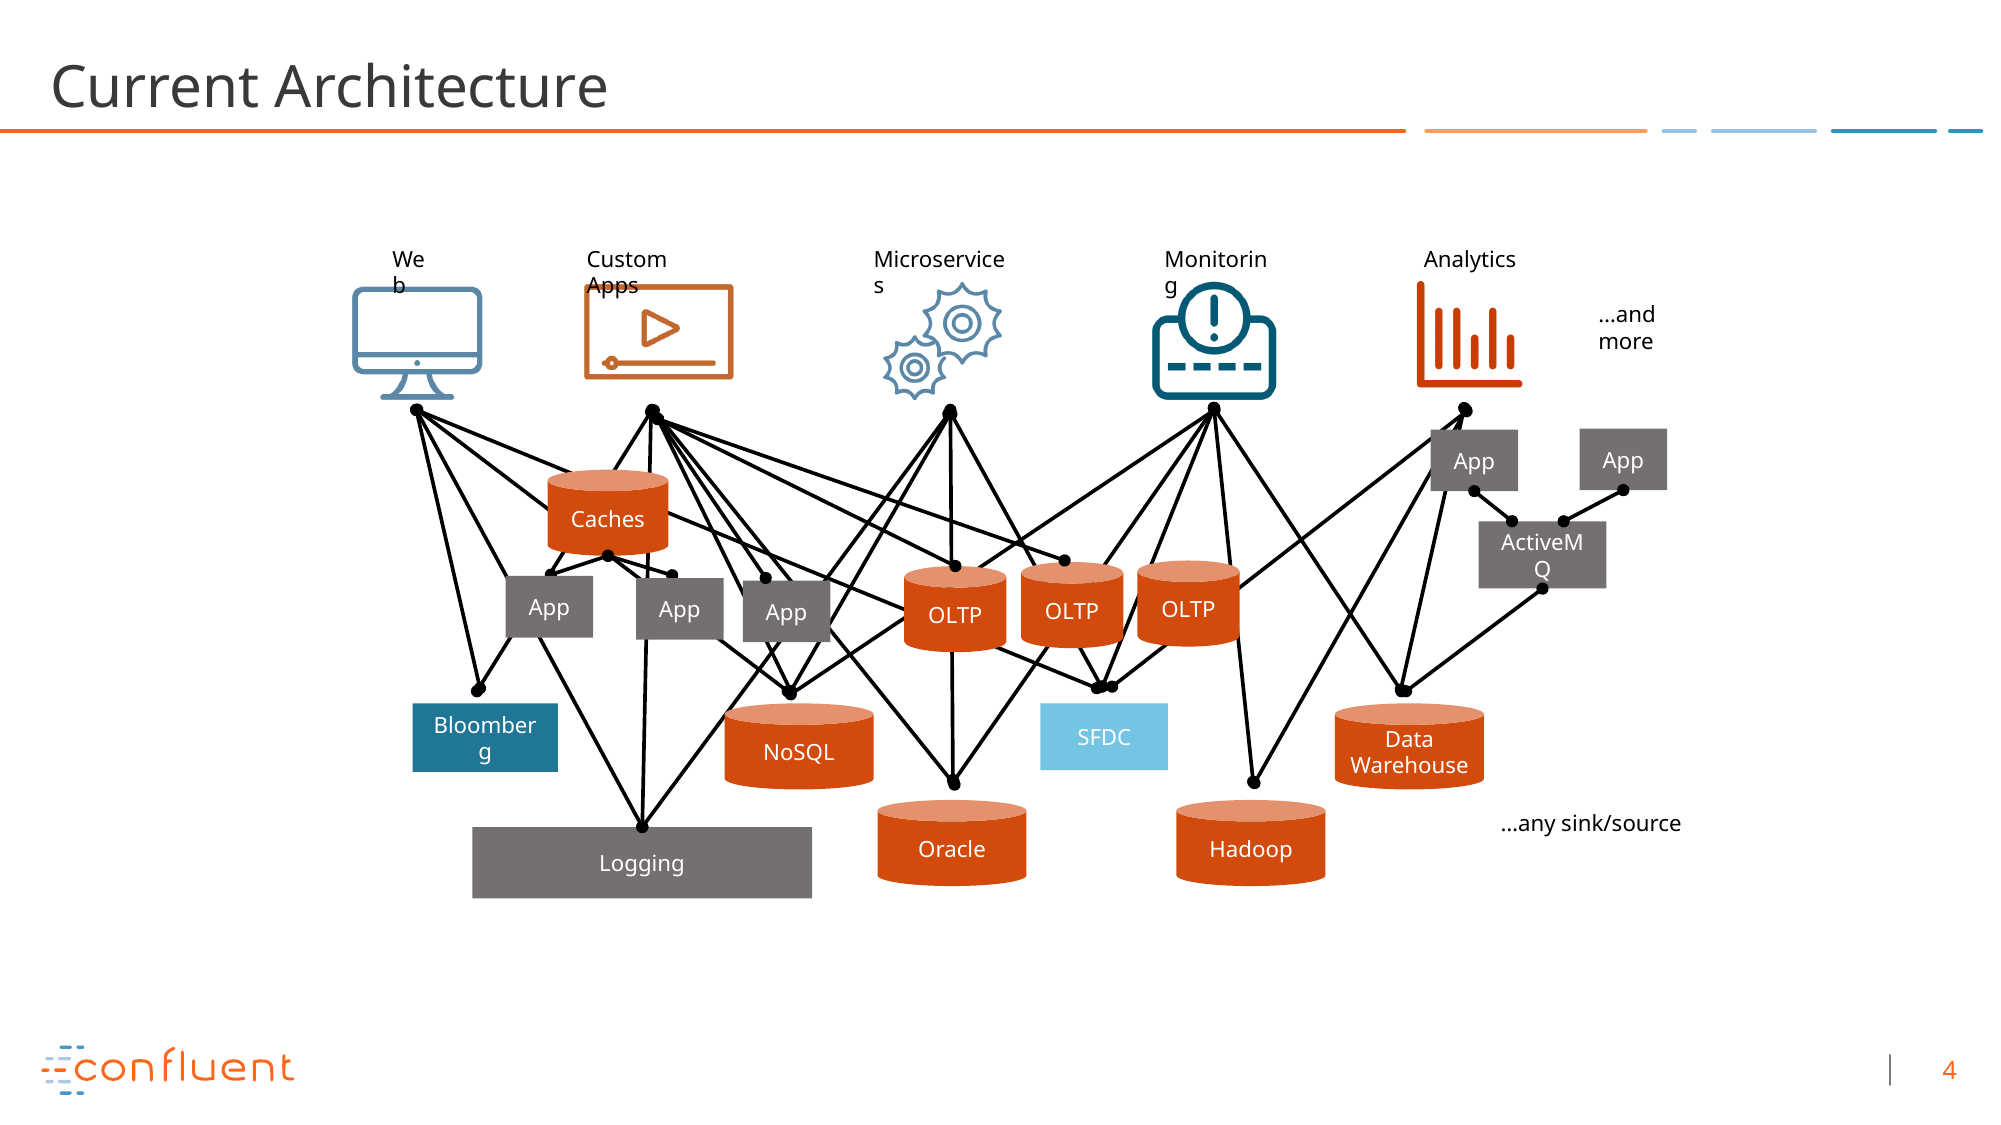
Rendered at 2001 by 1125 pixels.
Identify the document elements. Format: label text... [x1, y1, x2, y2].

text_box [349, 237, 1726, 899]
title Current Architecture [50, 0, 1950, 128]
